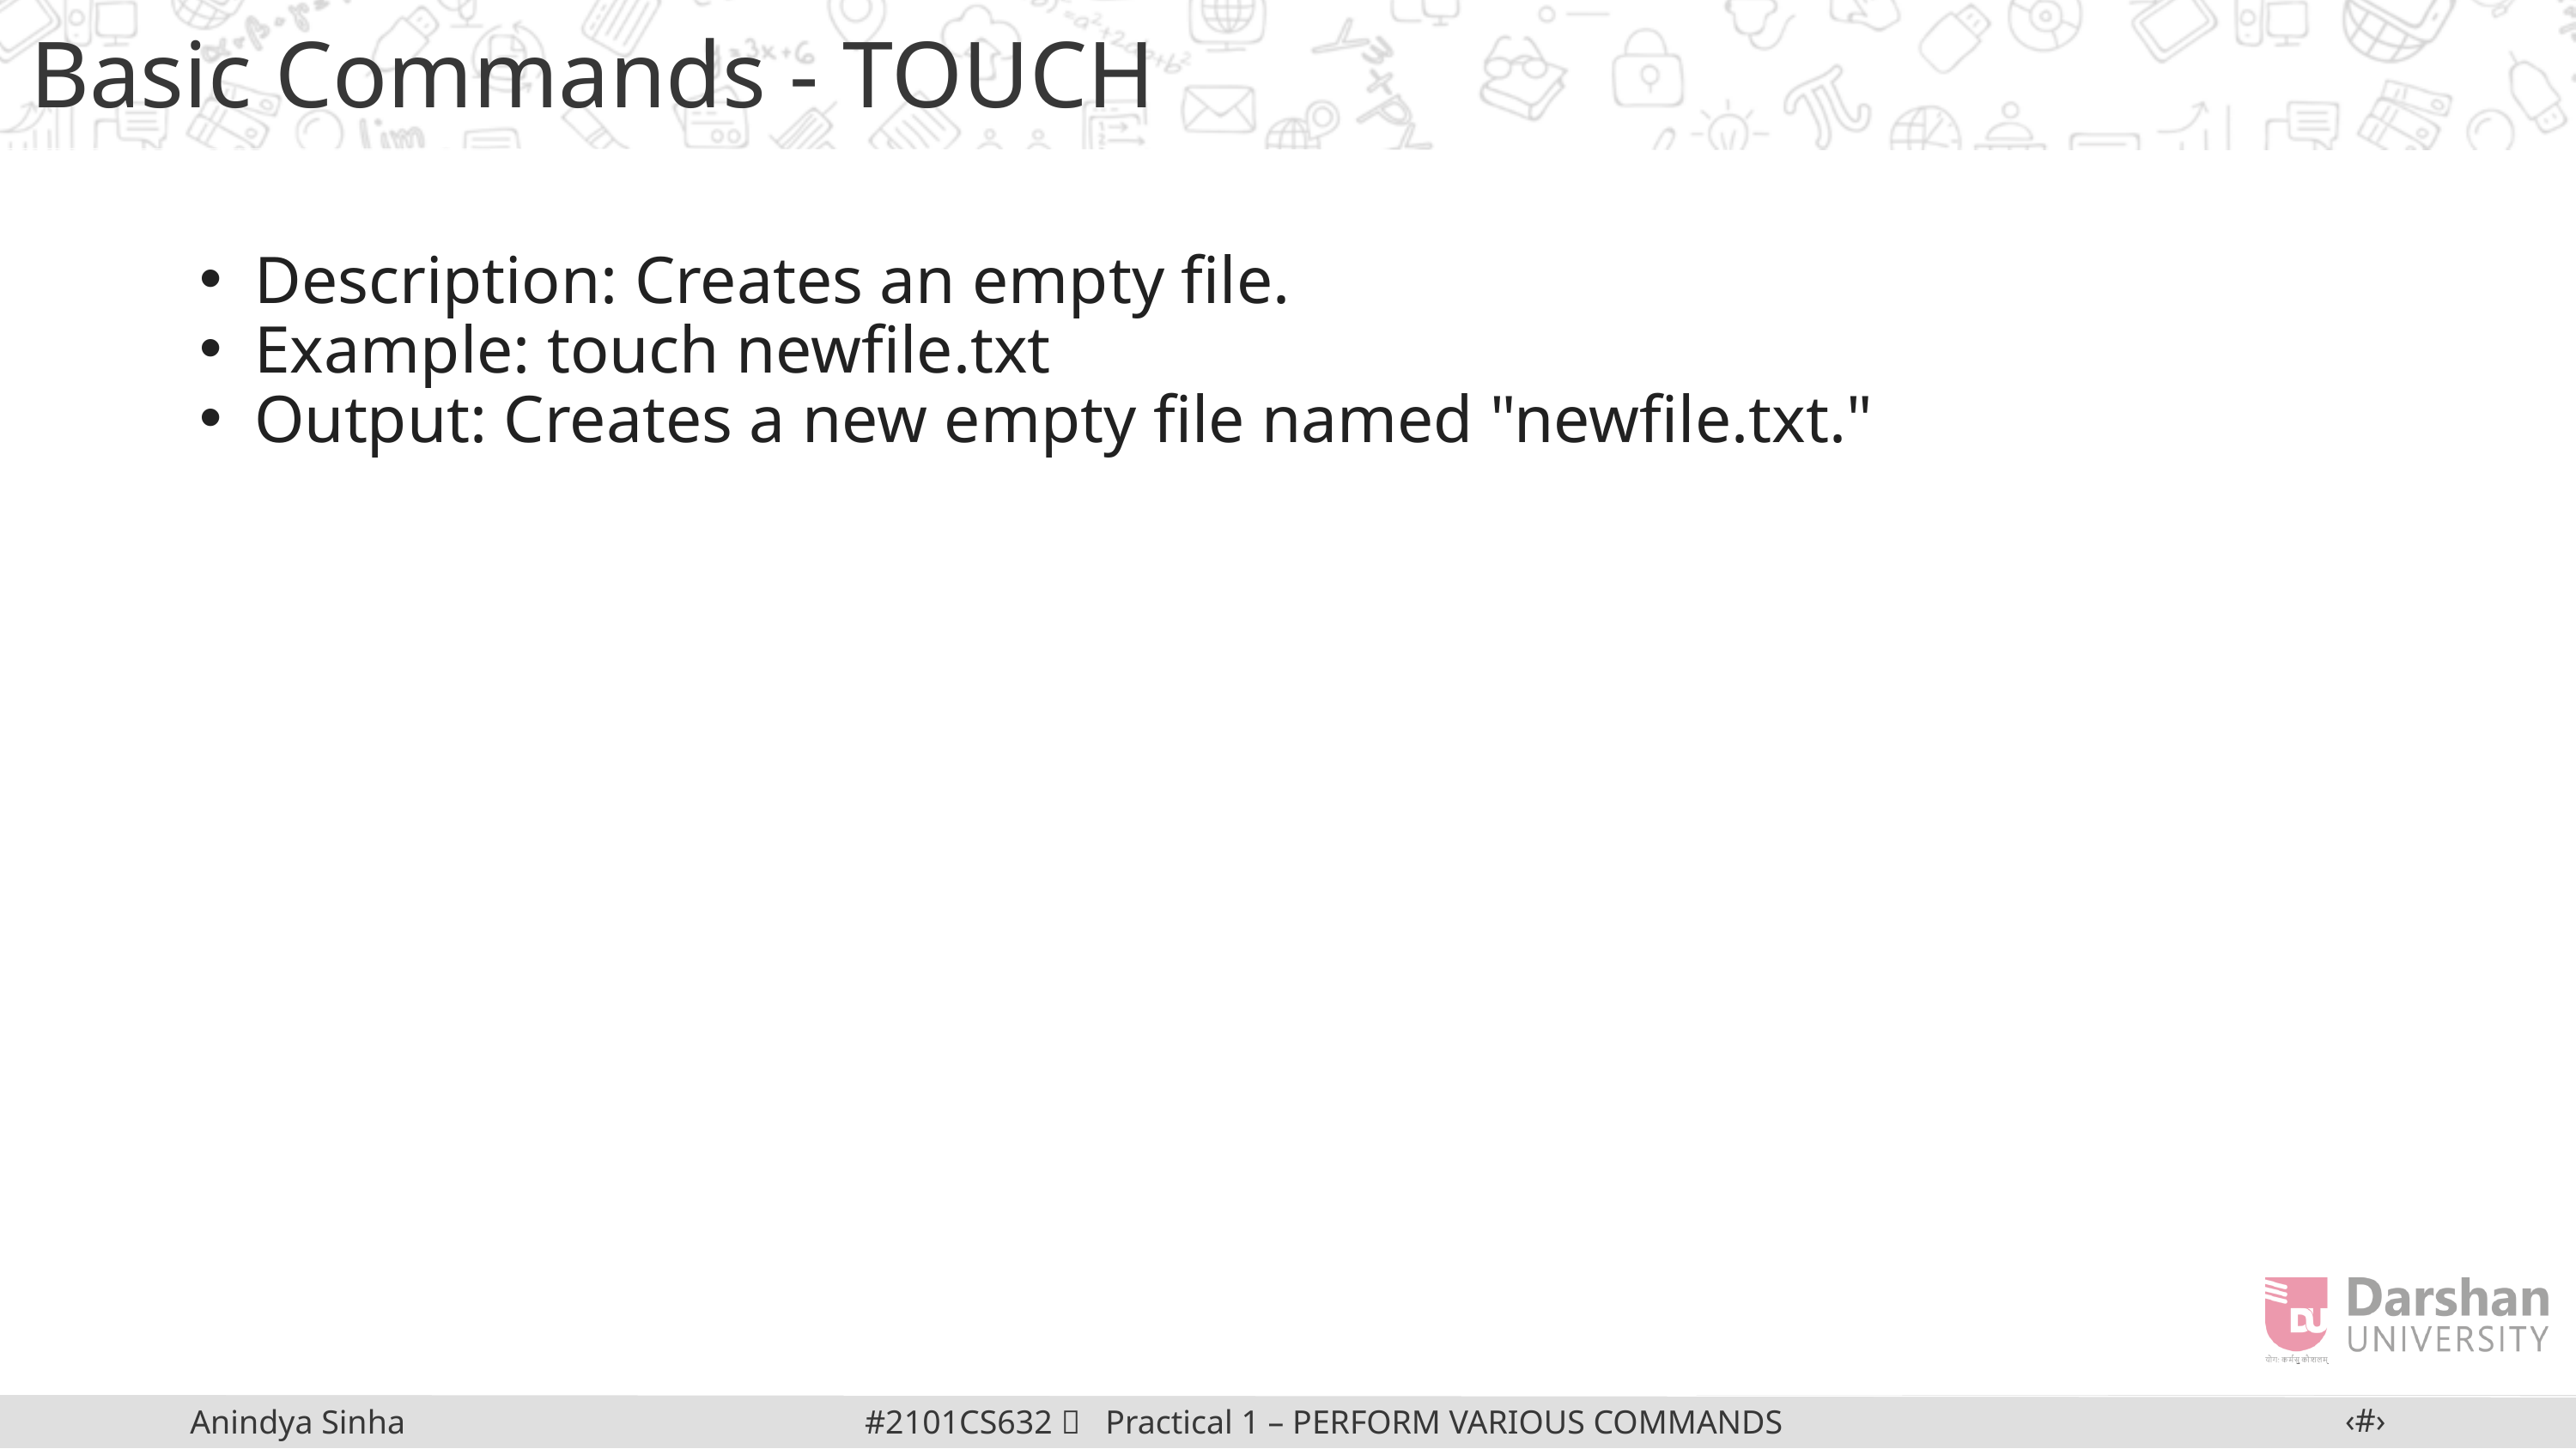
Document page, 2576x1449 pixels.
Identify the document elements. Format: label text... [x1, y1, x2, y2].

text_box Basic Commands - TOUCH [30, 27, 2546, 126]
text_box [2264, 1276, 2549, 1364]
text_box [0, 0, 2576, 150]
text_box Description: Creates an empty file. Example: touch newfile.txt Output: Creates a new empty file named "newfile.txt." [144, 246, 2432, 456]
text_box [0, 1394, 2576, 1449]
